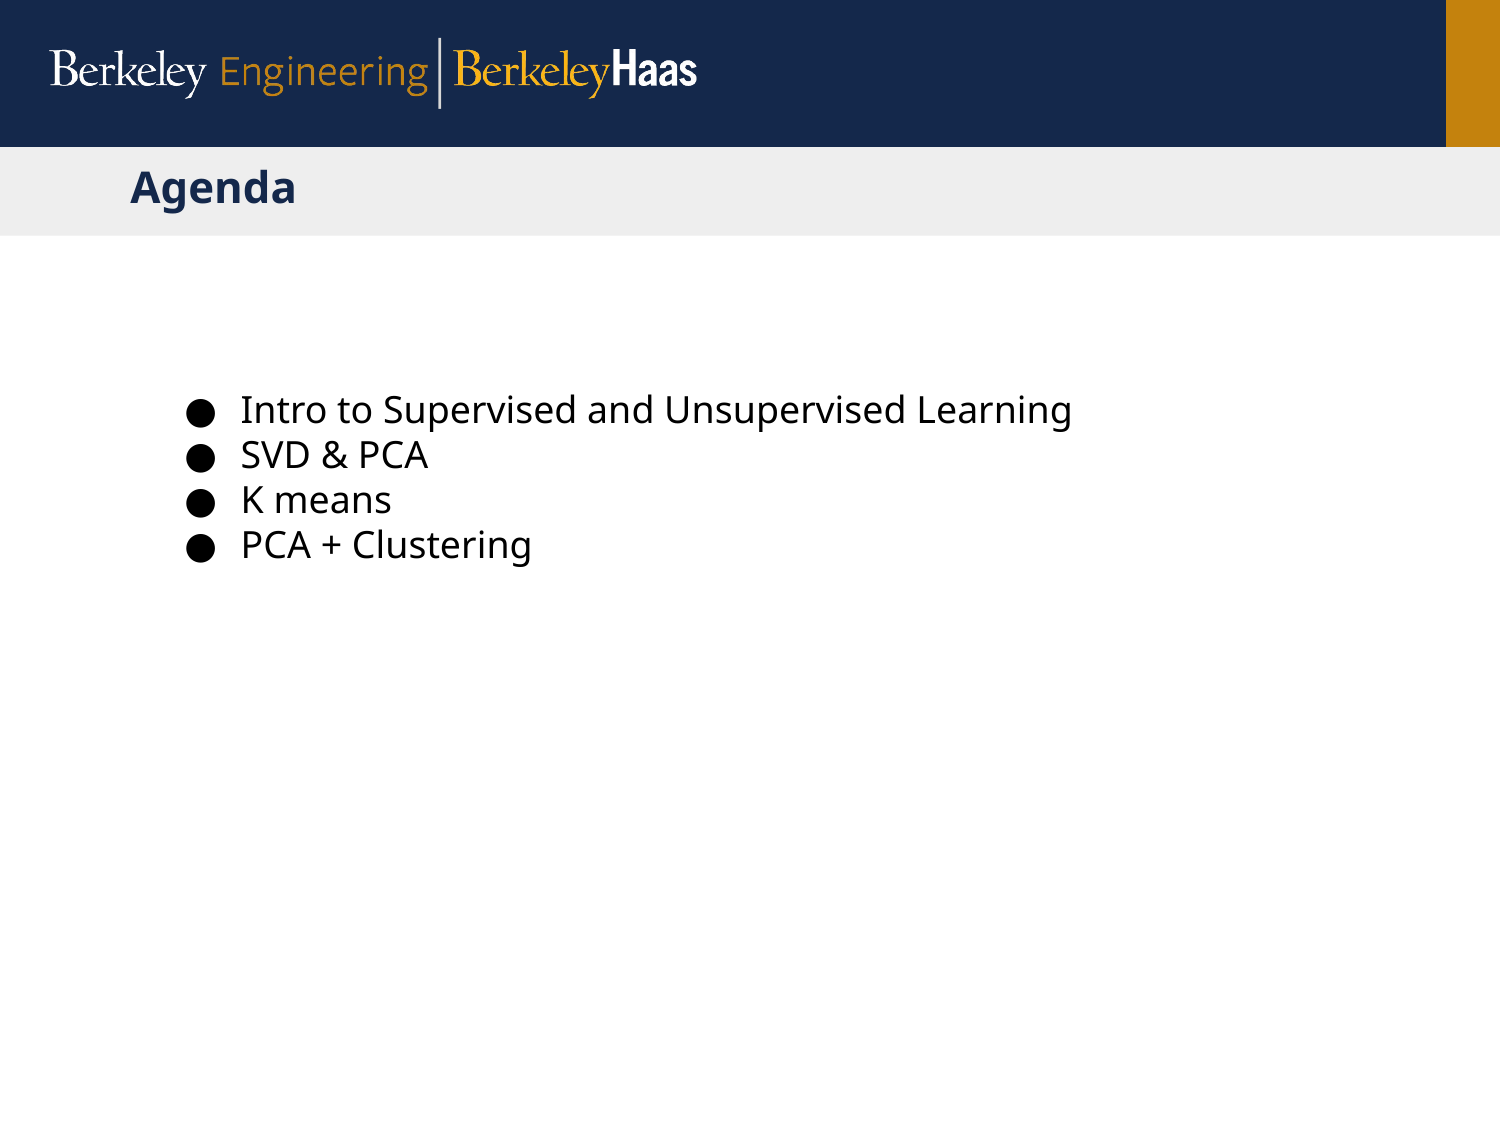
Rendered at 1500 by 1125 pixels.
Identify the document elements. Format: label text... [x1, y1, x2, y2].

text_box Intro to Supervised and Unsupervised Learning SVD & PCA K means PCA + Clustering [150, 371, 1237, 582]
picture [38, 22, 726, 117]
title Agenda [130, 159, 1370, 348]
